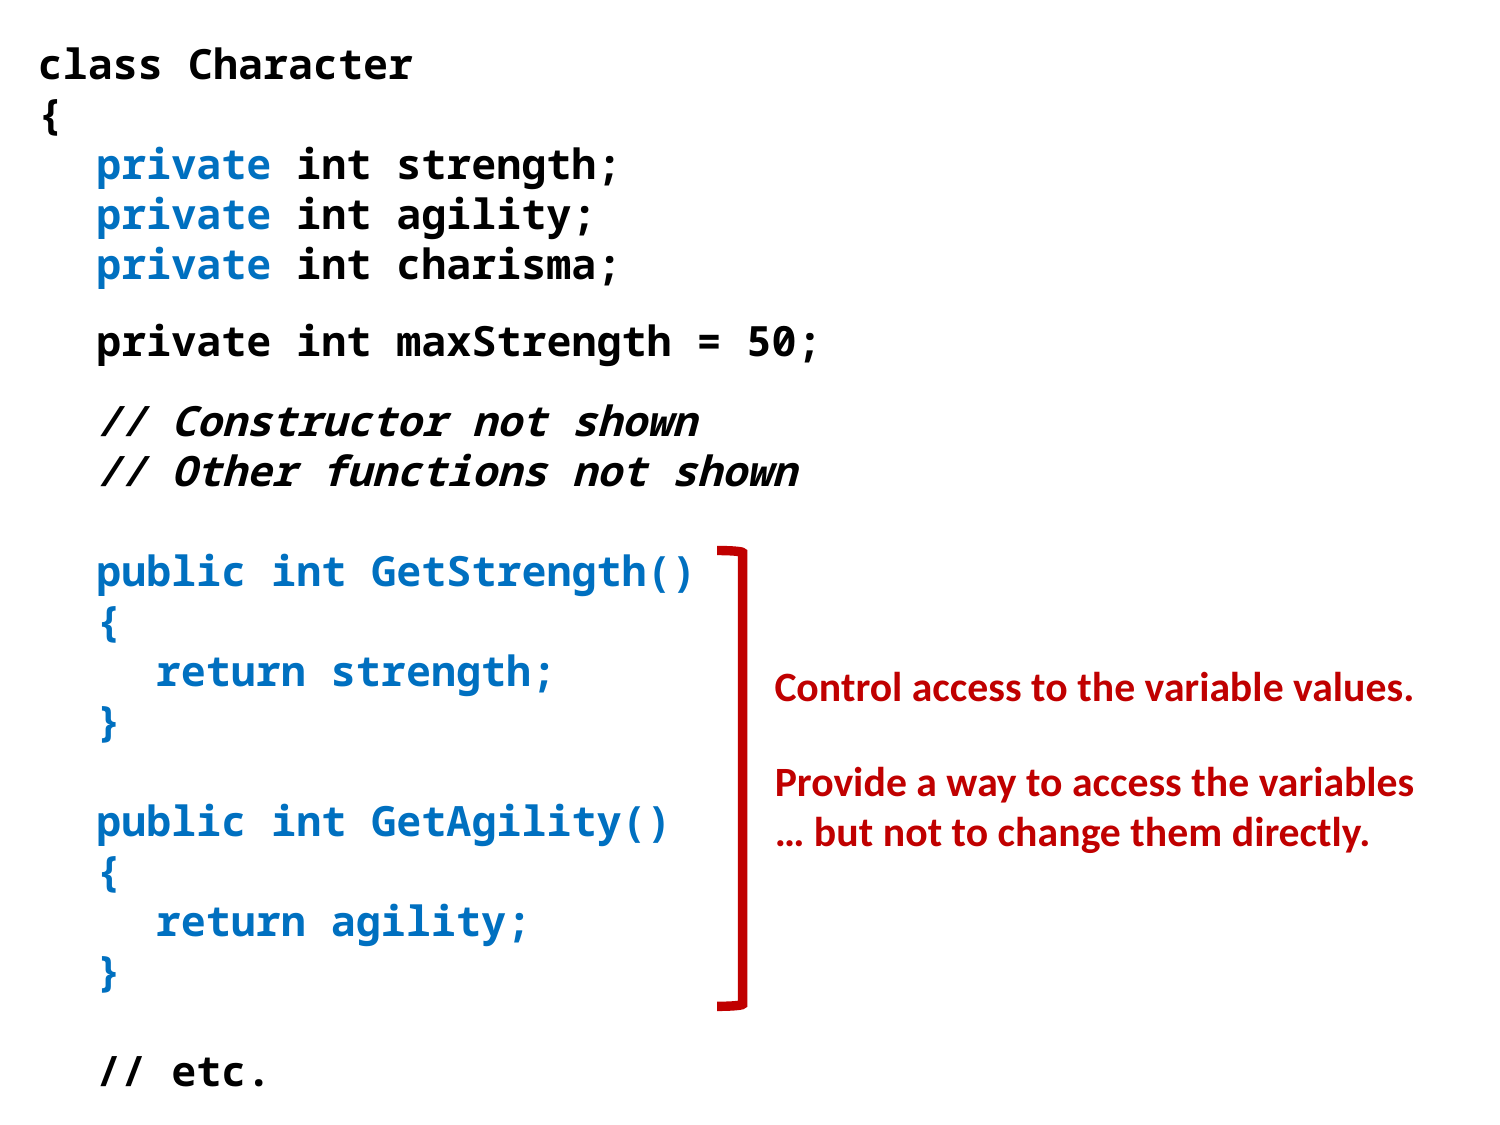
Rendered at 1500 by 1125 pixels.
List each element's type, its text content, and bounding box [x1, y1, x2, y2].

text_box class Character { private int strength; private int agility; private int charisma; private int maxStrength = 50; // Constructor not shown // Other functions not shown public int GetStrength() { return strength; } public int GetAgility() { return agility; } // etc. [23, 30, 1132, 1103]
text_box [717, 550, 1452, 1007]
